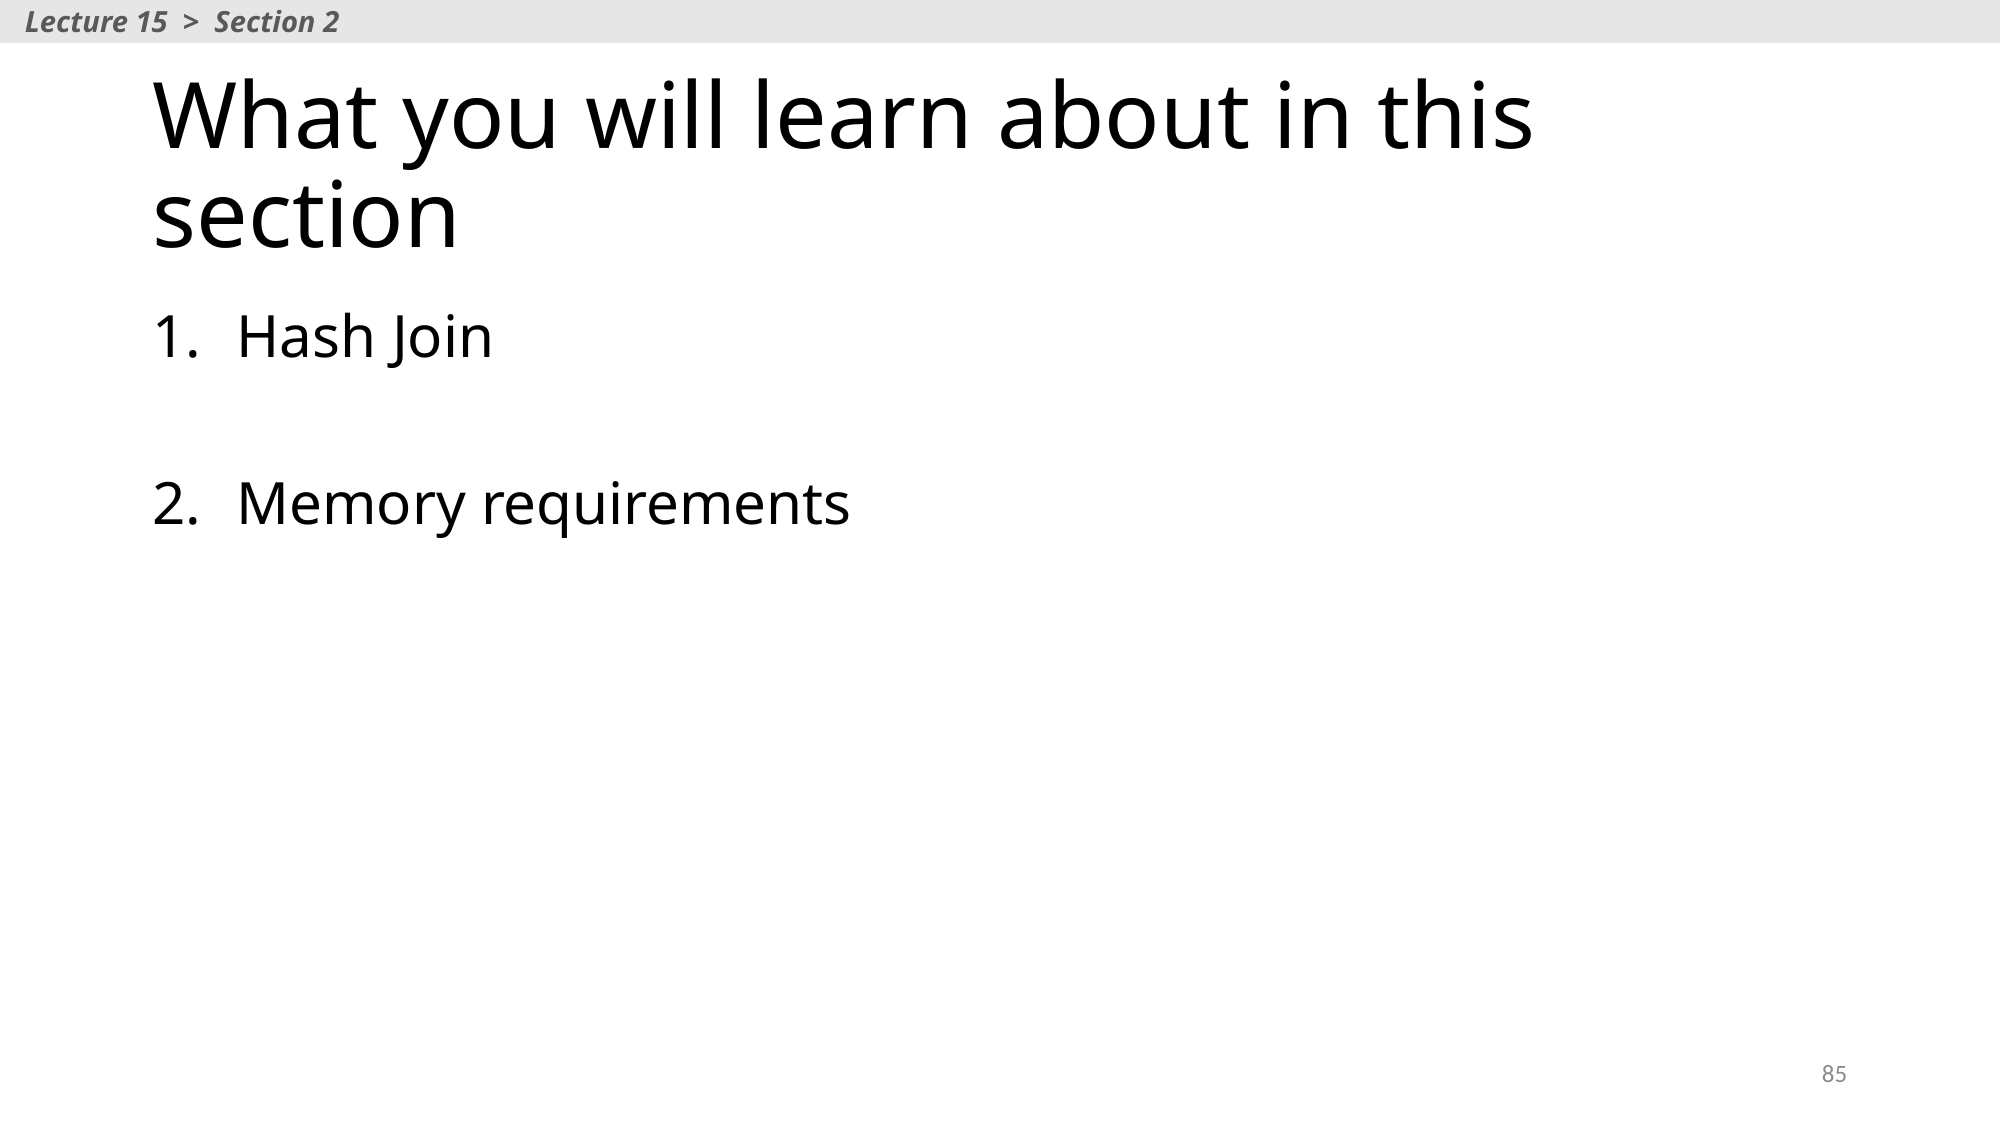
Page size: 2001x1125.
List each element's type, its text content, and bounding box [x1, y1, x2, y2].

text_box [0, 0, 2000, 47]
slide_number 85 [1412, 1042, 1863, 1103]
list Hash Join Memory requirements [137, 299, 1863, 985]
title What you will learn about in this section [137, 59, 1863, 278]
